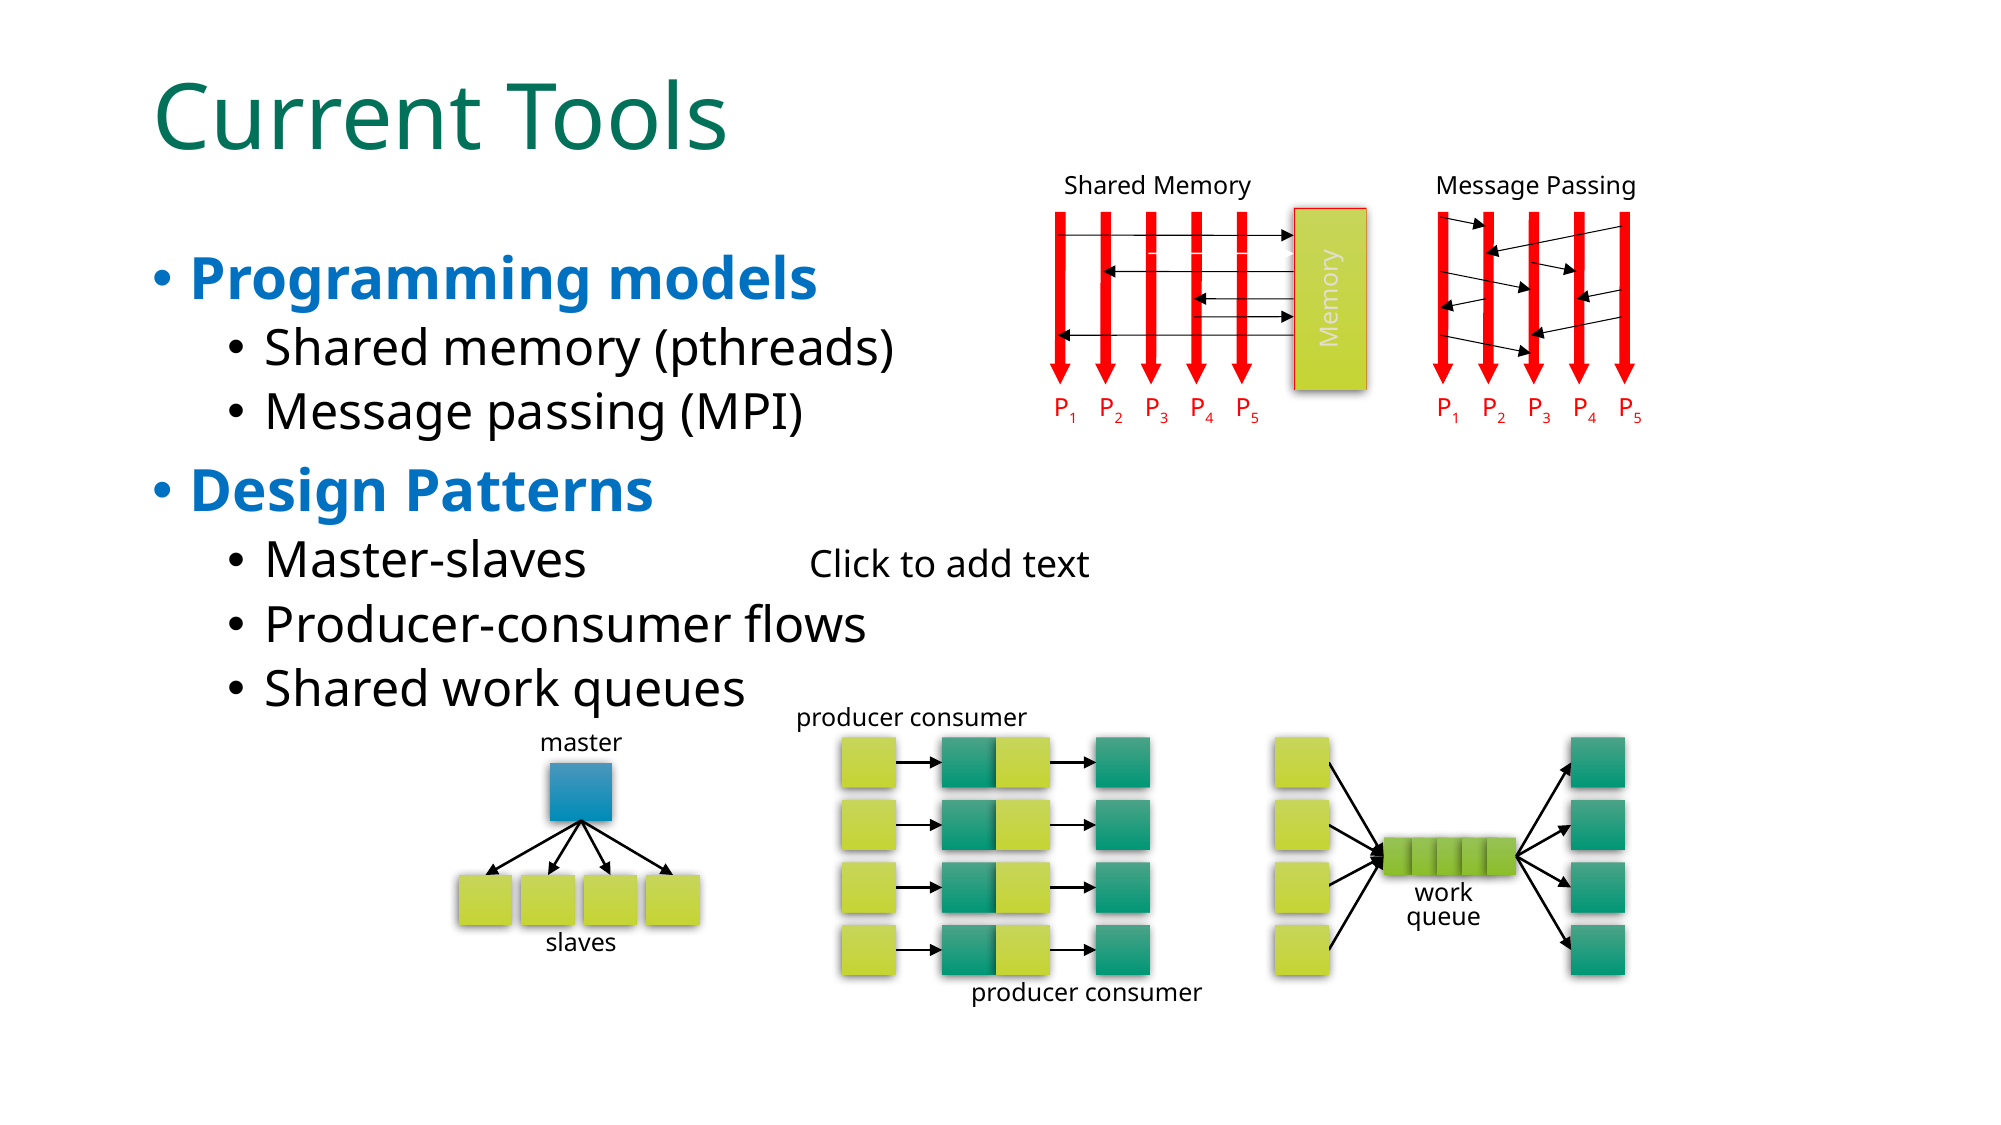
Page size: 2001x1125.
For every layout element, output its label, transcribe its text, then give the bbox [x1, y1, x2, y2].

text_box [1274, 737, 1625, 975]
list Programming models Shared memory (pthreads) Message passing (MPI) Design Patterns Master-slaves Producer-consumer flows Shared work queues [137, 241, 1863, 1014]
text_box Click to add text [794, 532, 1245, 593]
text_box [458, 724, 701, 965]
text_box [774, 699, 1225, 1015]
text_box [1420, 162, 1659, 430]
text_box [1037, 162, 1367, 430]
title Current Tools [137, 59, 1863, 180]
